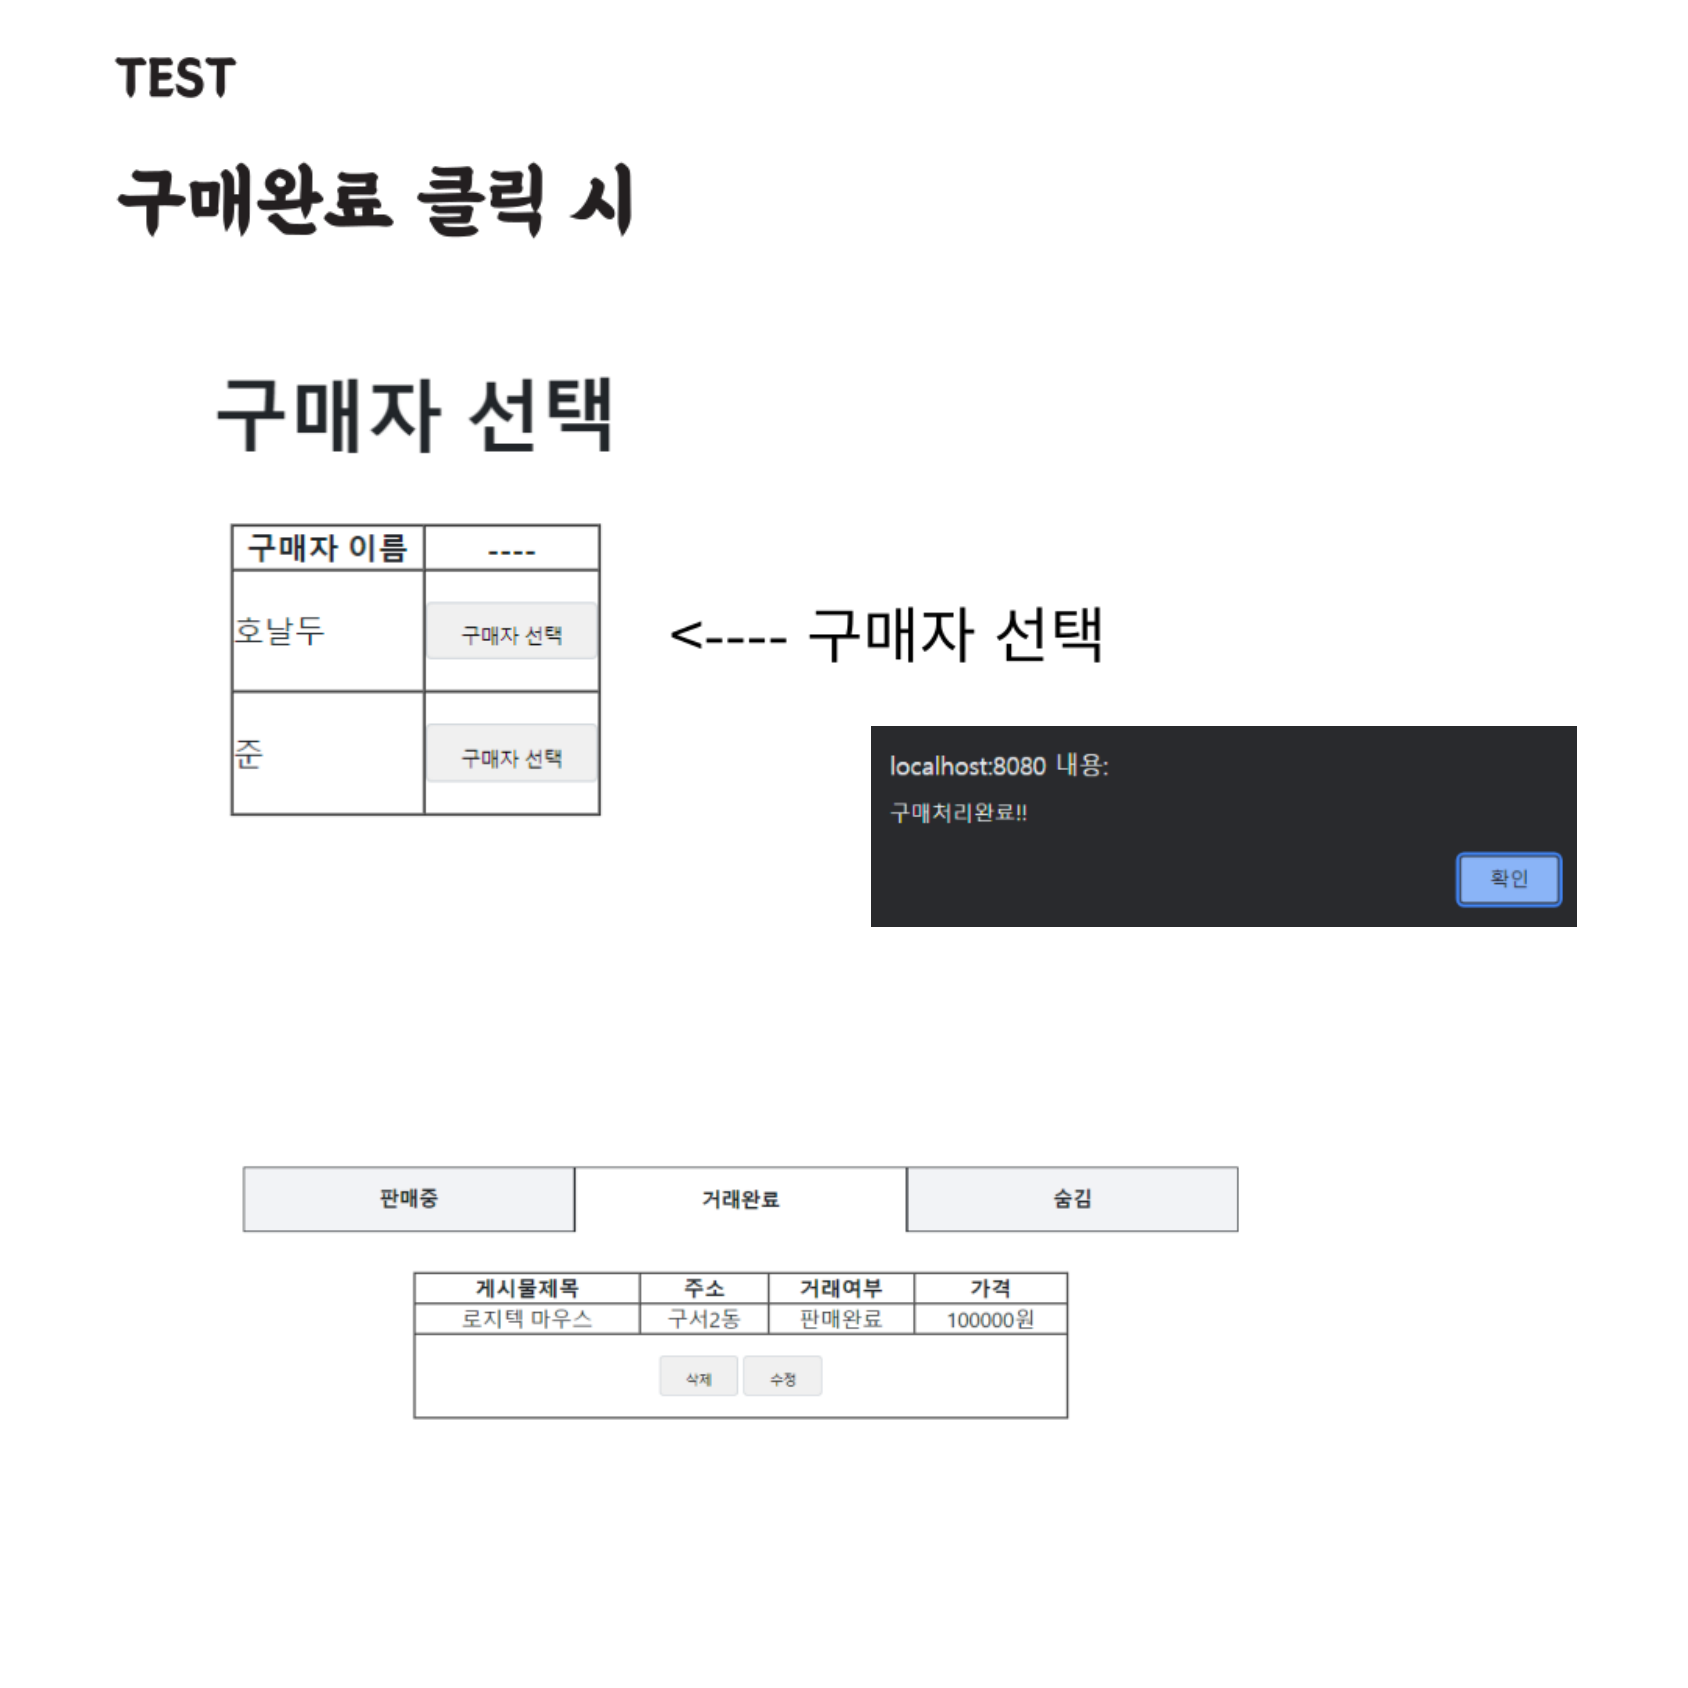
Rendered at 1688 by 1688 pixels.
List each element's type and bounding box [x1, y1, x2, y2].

picture [91, 14, 710, 338]
text_box [871, 726, 1578, 927]
text_box [0, 346, 818, 927]
text_box [163, 1118, 1314, 1485]
picture [651, 574, 1163, 737]
